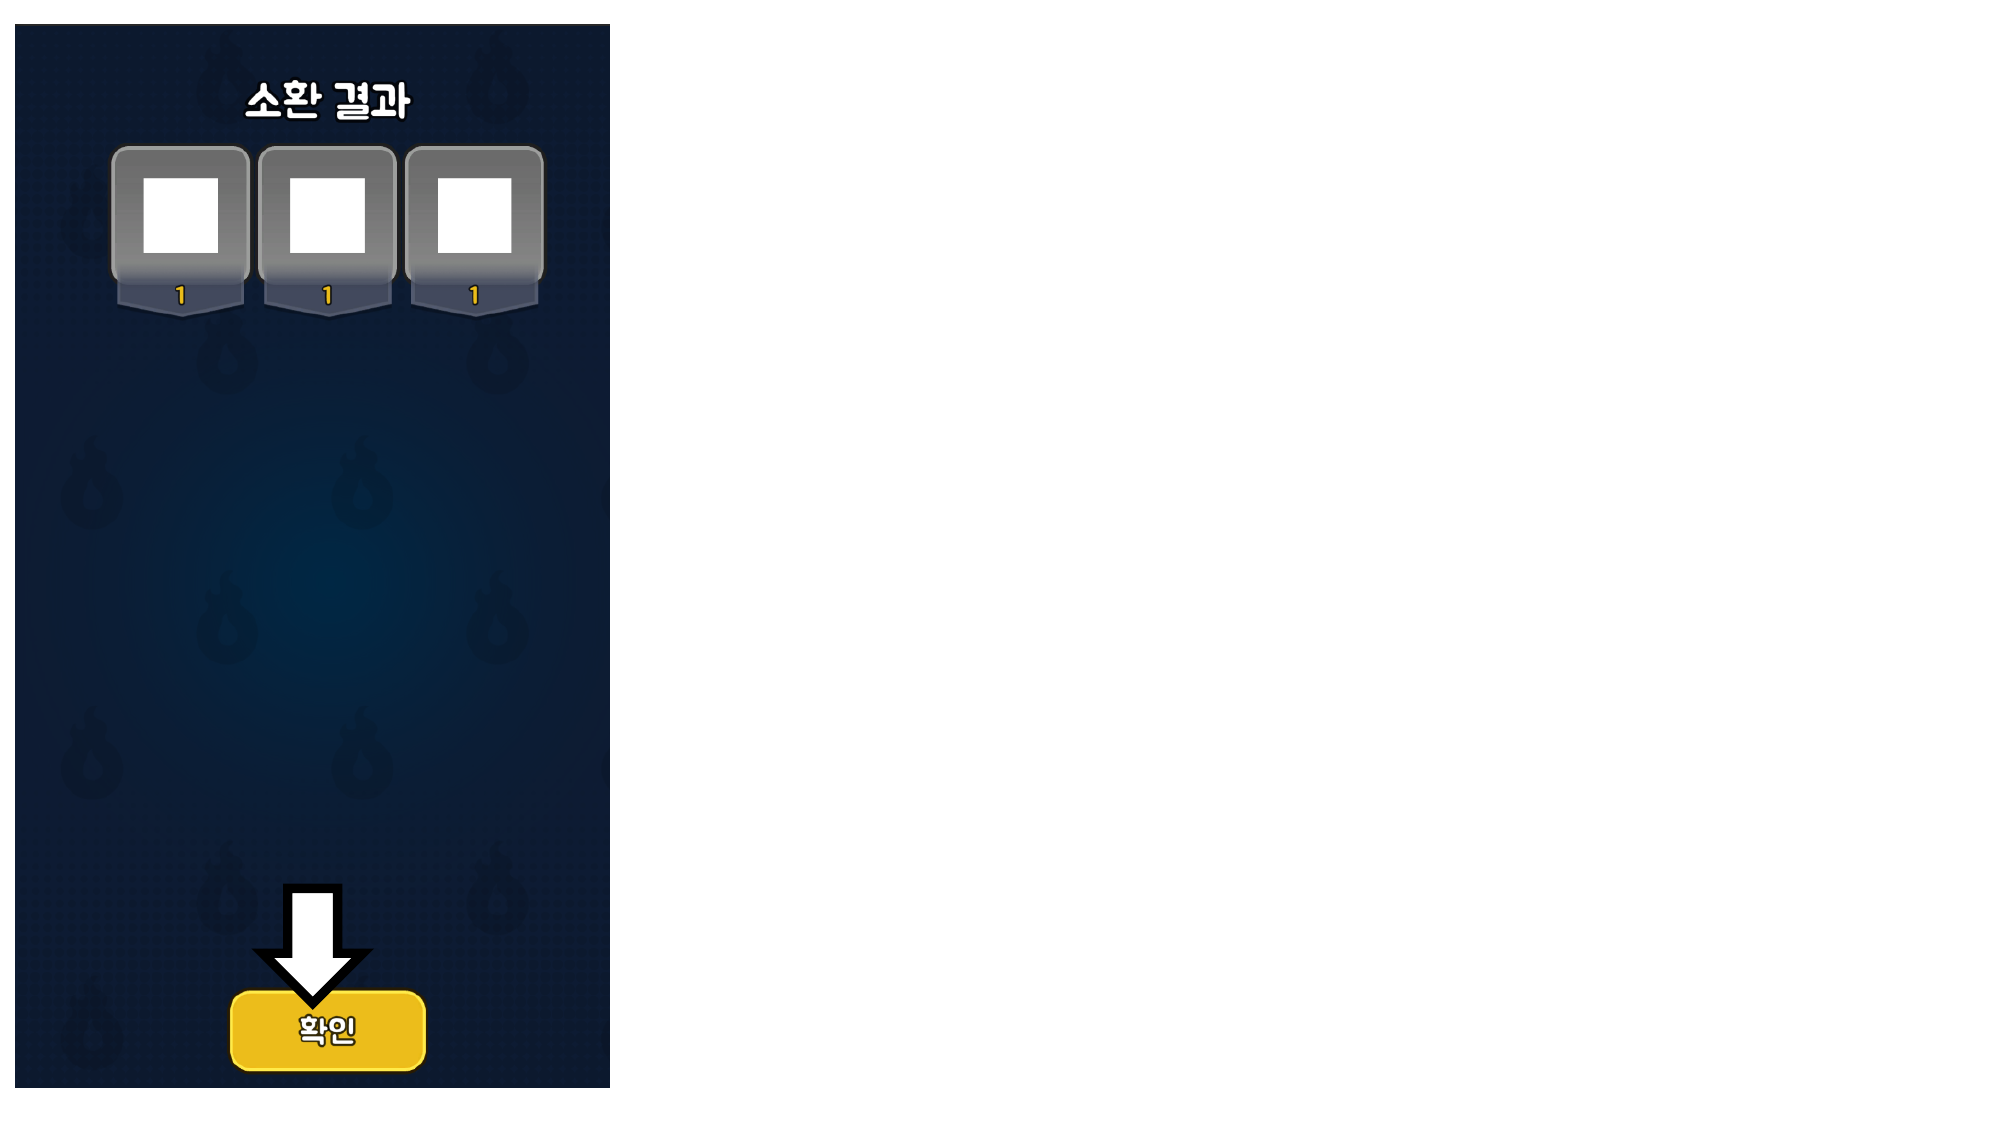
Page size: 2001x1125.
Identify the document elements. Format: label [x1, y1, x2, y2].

picture [15, 24, 610, 1088]
